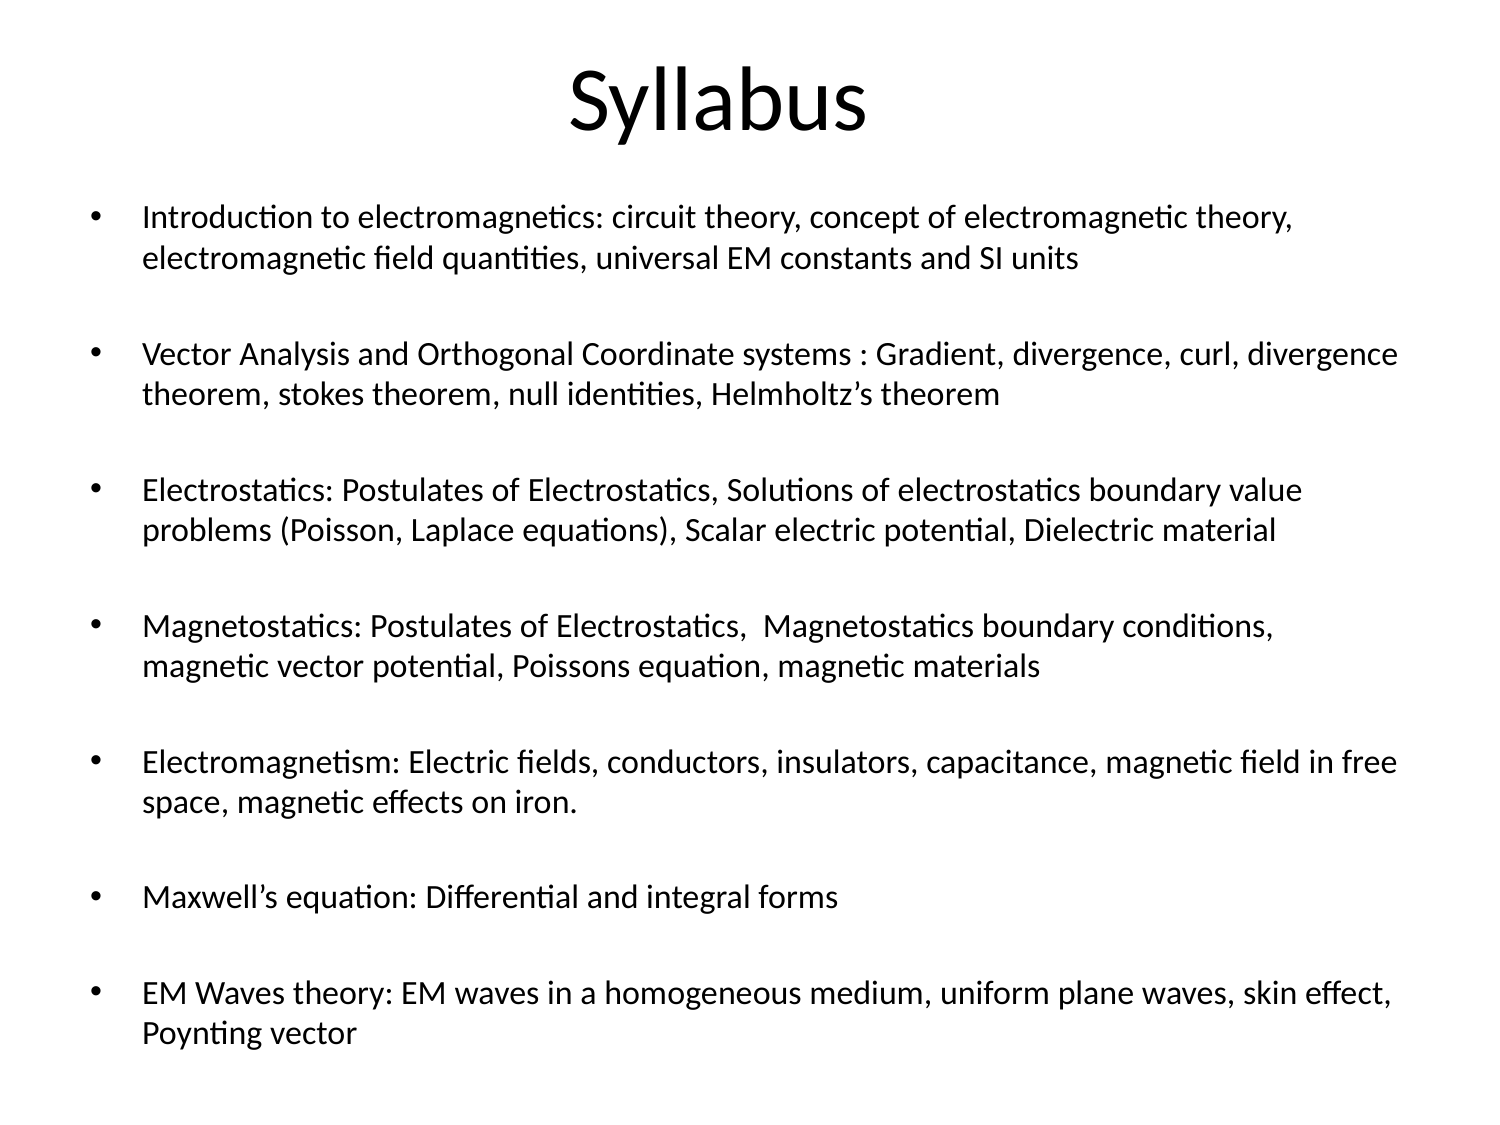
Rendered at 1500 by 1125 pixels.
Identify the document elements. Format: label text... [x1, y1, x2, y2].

title Syllabus [549, 0, 888, 187]
list Introduction to electromagnetics: circuit theory, concept of electromagnetic theory, electromagnetic field quantities, universal EM constants and SI units Vector Analysis and Orthogonal Coordinate systems : Gradient, divergence, curl, divergence theorem, stokes theorem, null identities, Helmholtz’s theorem Electrostatics: Postulates of Electrostatics, Solutions of electrostatics boundary value problems (Poisson, Laplace equations), Scalar electric potential, Dielectric material Magnetostatics: Postulates of Electrostatics, Magnetostatics boundary conditions, magnetic vector potential, Poissons equation, magnetic materials Electromagnetism: Electric fields, conductors, insulators, capacitance, magnetic field in free space, magnetic effects on iron. Maxwell’s equation: Differential and integral forms EM Waves theory: EM waves in a homogeneous medium, uniform plane waves, skin effect, Poynting vector [75, 187, 1425, 1063]
